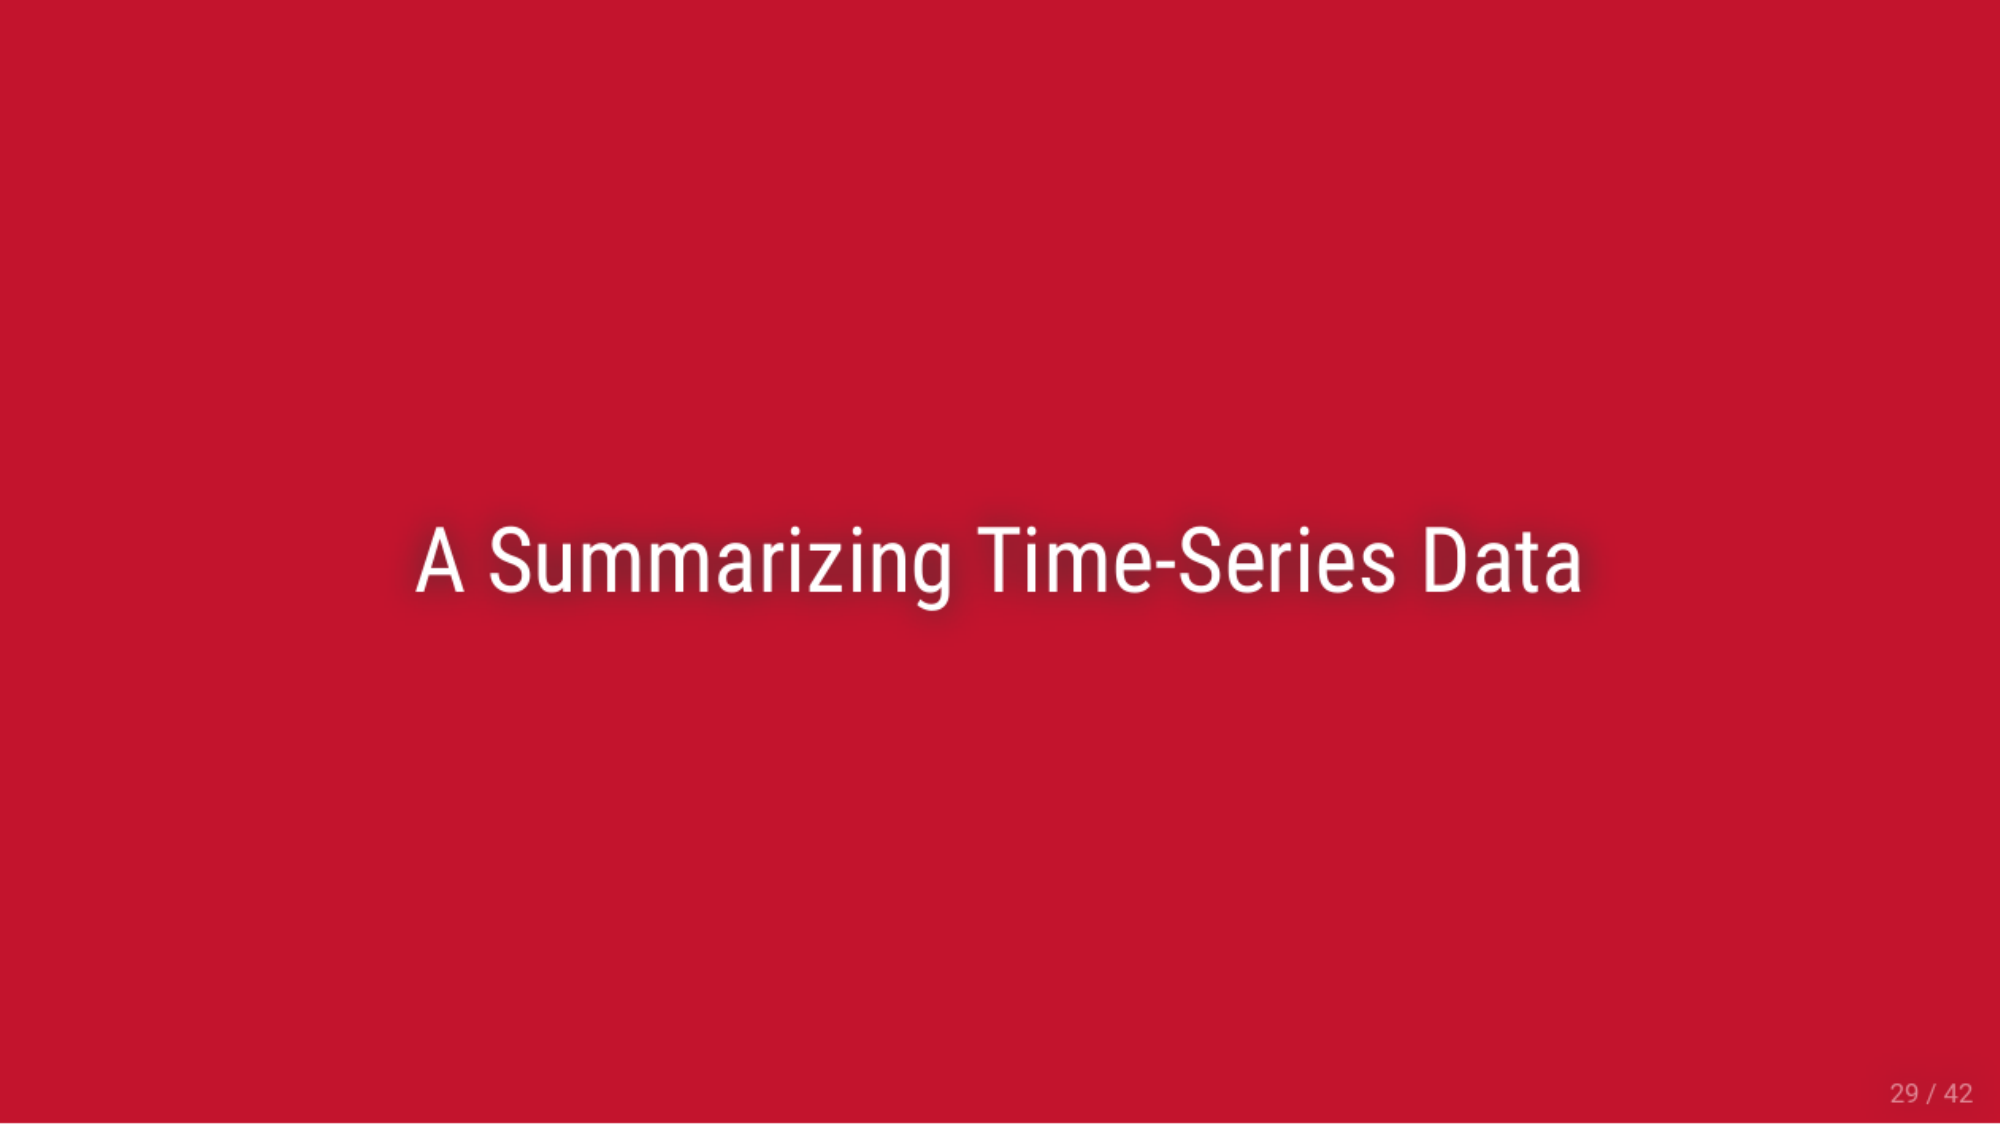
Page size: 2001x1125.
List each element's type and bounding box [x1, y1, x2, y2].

list [0, 0, 2000, 1125]
